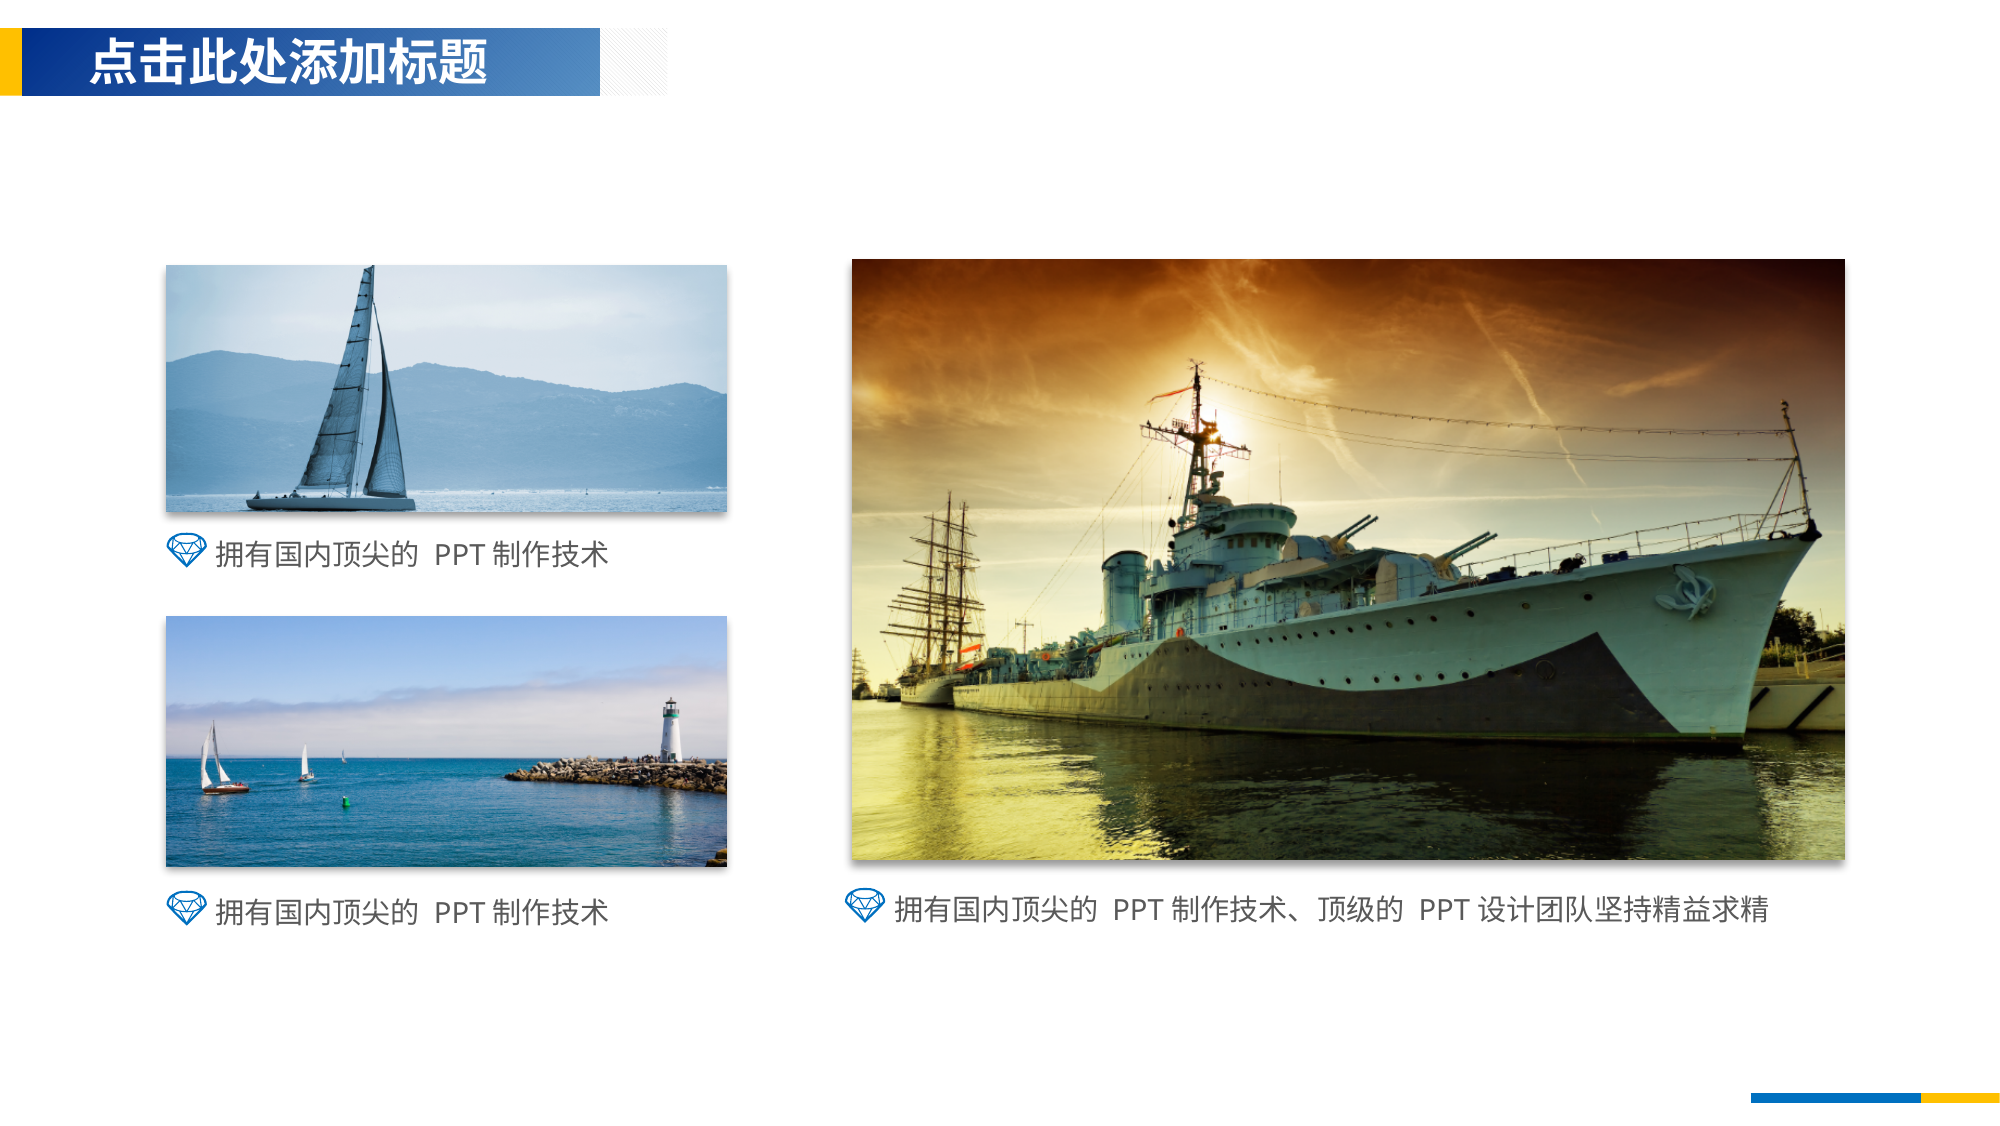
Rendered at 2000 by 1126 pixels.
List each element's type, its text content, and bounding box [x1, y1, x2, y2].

picture [851, 259, 1845, 860]
text_box [0, 27, 23, 97]
picture [166, 265, 727, 512]
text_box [844, 866, 1873, 935]
picture [166, 616, 727, 867]
text_box 点击此处添加标题 [73, 23, 795, 98]
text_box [22, 28, 668, 96]
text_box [166, 869, 727, 938]
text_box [166, 512, 727, 580]
